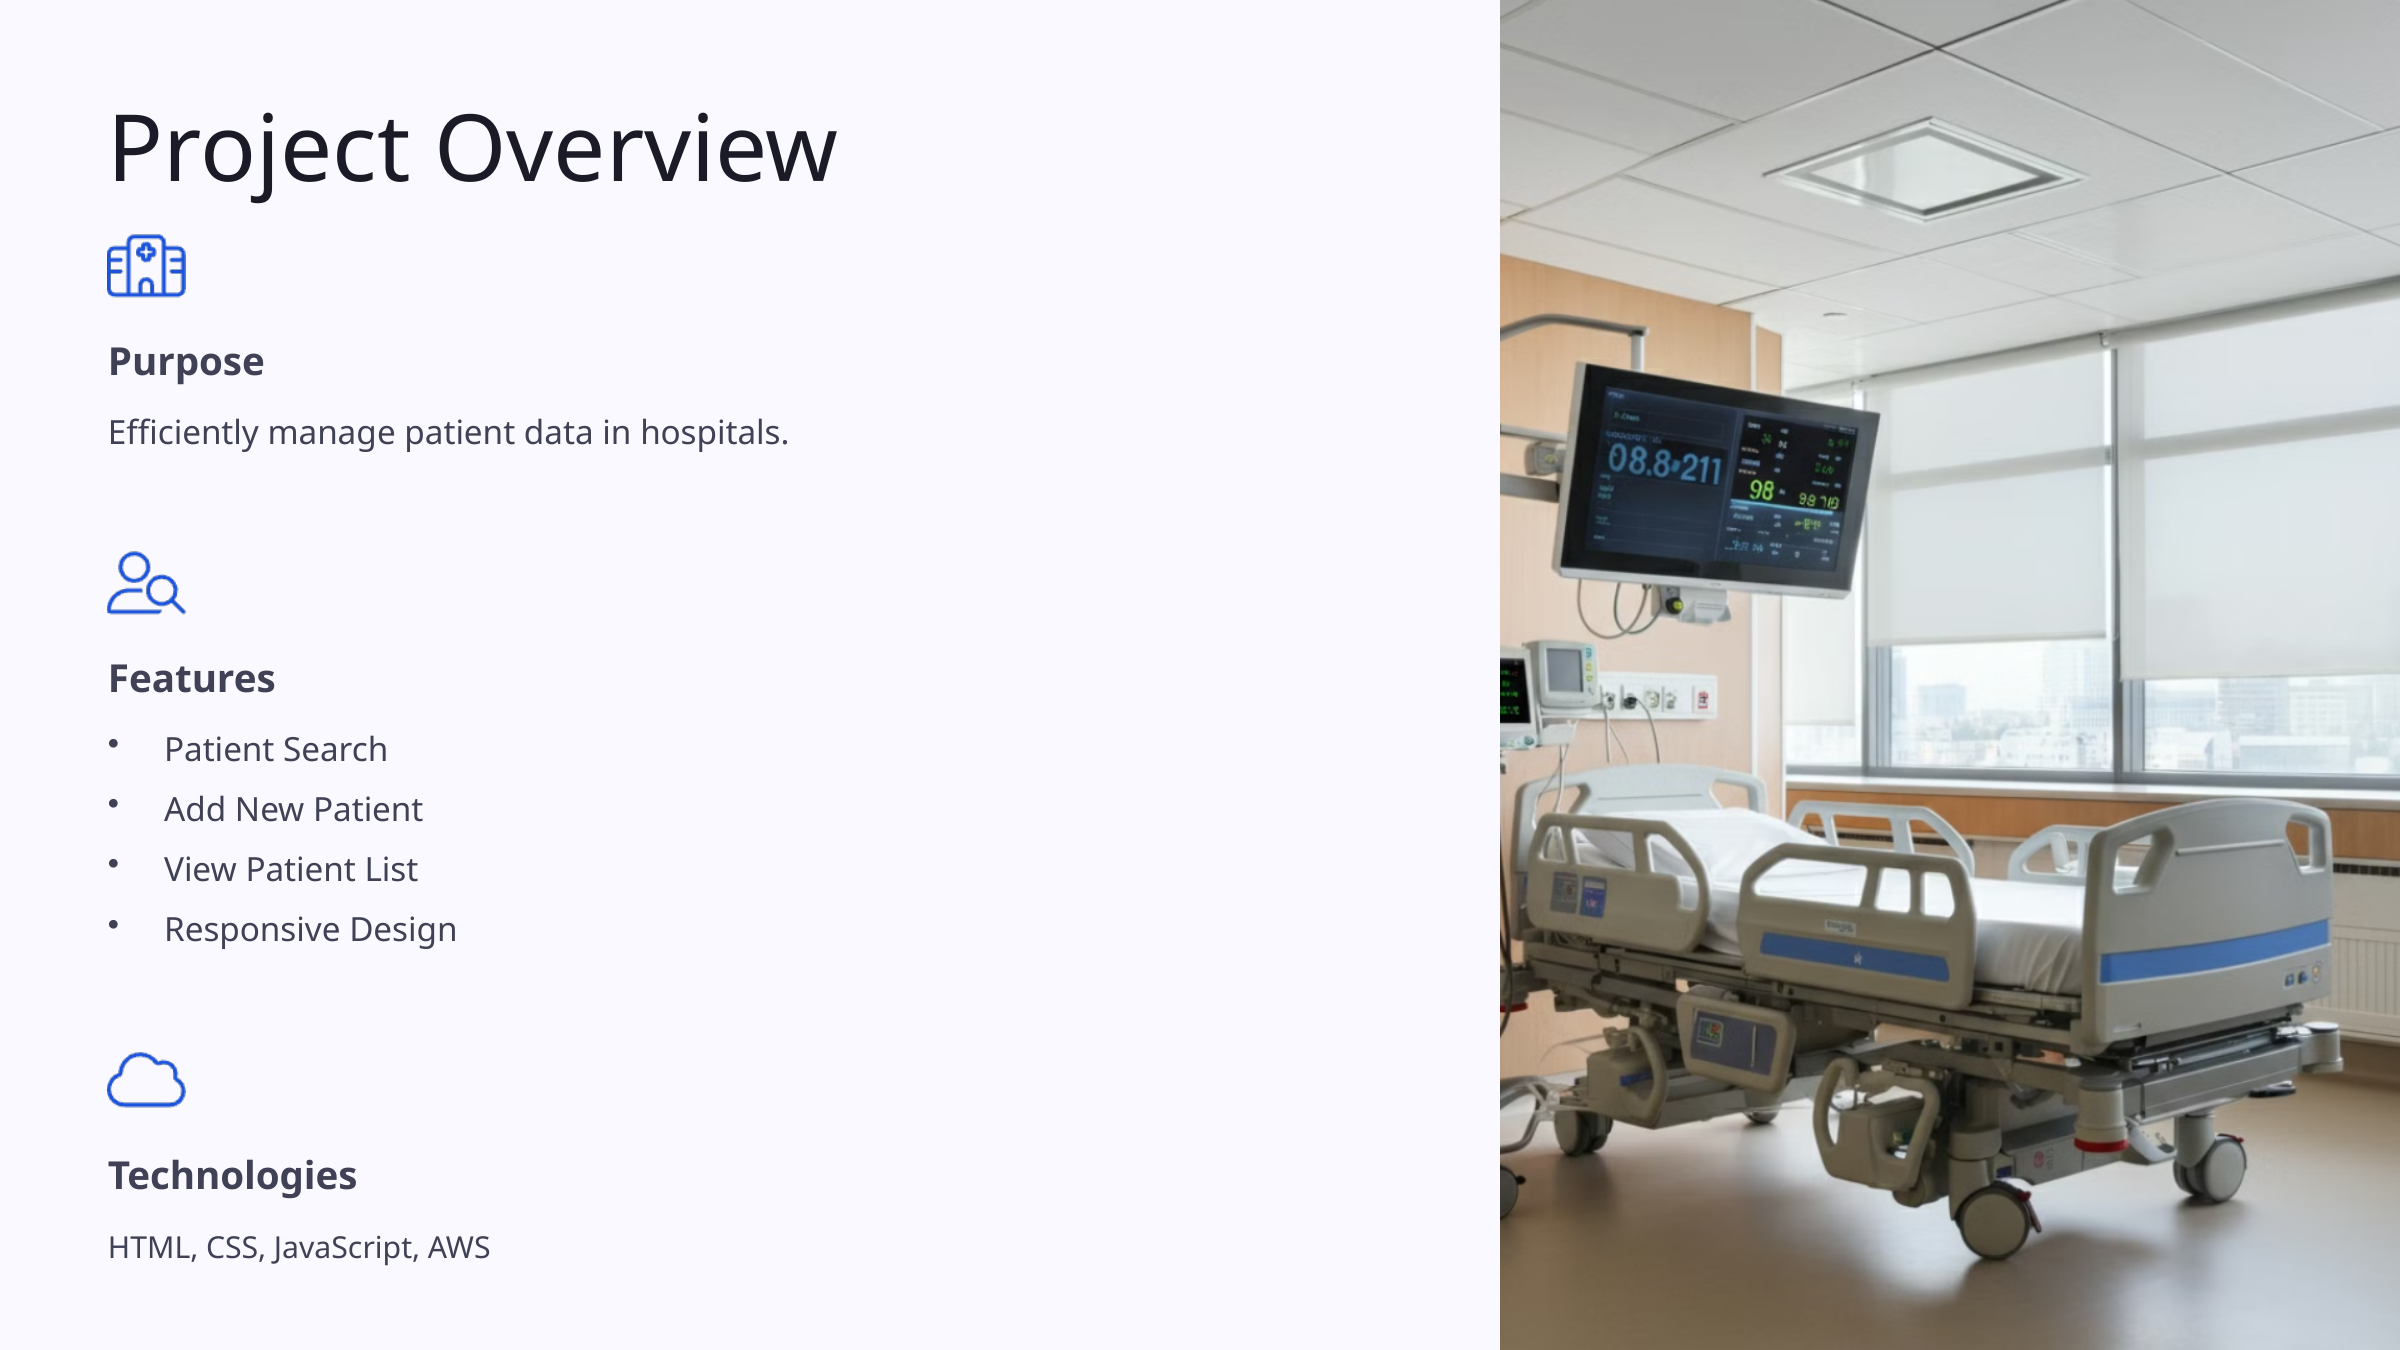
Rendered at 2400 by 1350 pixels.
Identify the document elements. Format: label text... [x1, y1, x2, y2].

text_box Responsive Design [107, 899, 1392, 949]
text_box Technologies [107, 1148, 494, 1198]
text_box View Patient List [107, 838, 1392, 889]
picture [107, 543, 186, 622]
picture [107, 227, 186, 305]
text_box Patient Search [107, 718, 1392, 769]
text_box Add New Patient [107, 778, 1392, 829]
text_box Project Overview [107, 84, 880, 182]
picture [1499, 0, 2400, 1350]
text_box HTML, CSS, JavaScript, AWS [107, 1215, 1392, 1266]
text_box Features [107, 651, 494, 701]
picture [107, 1041, 186, 1119]
text_box Purpose [107, 335, 494, 384]
text_box Efficiently manage patient data in hospitals. [107, 402, 1392, 452]
